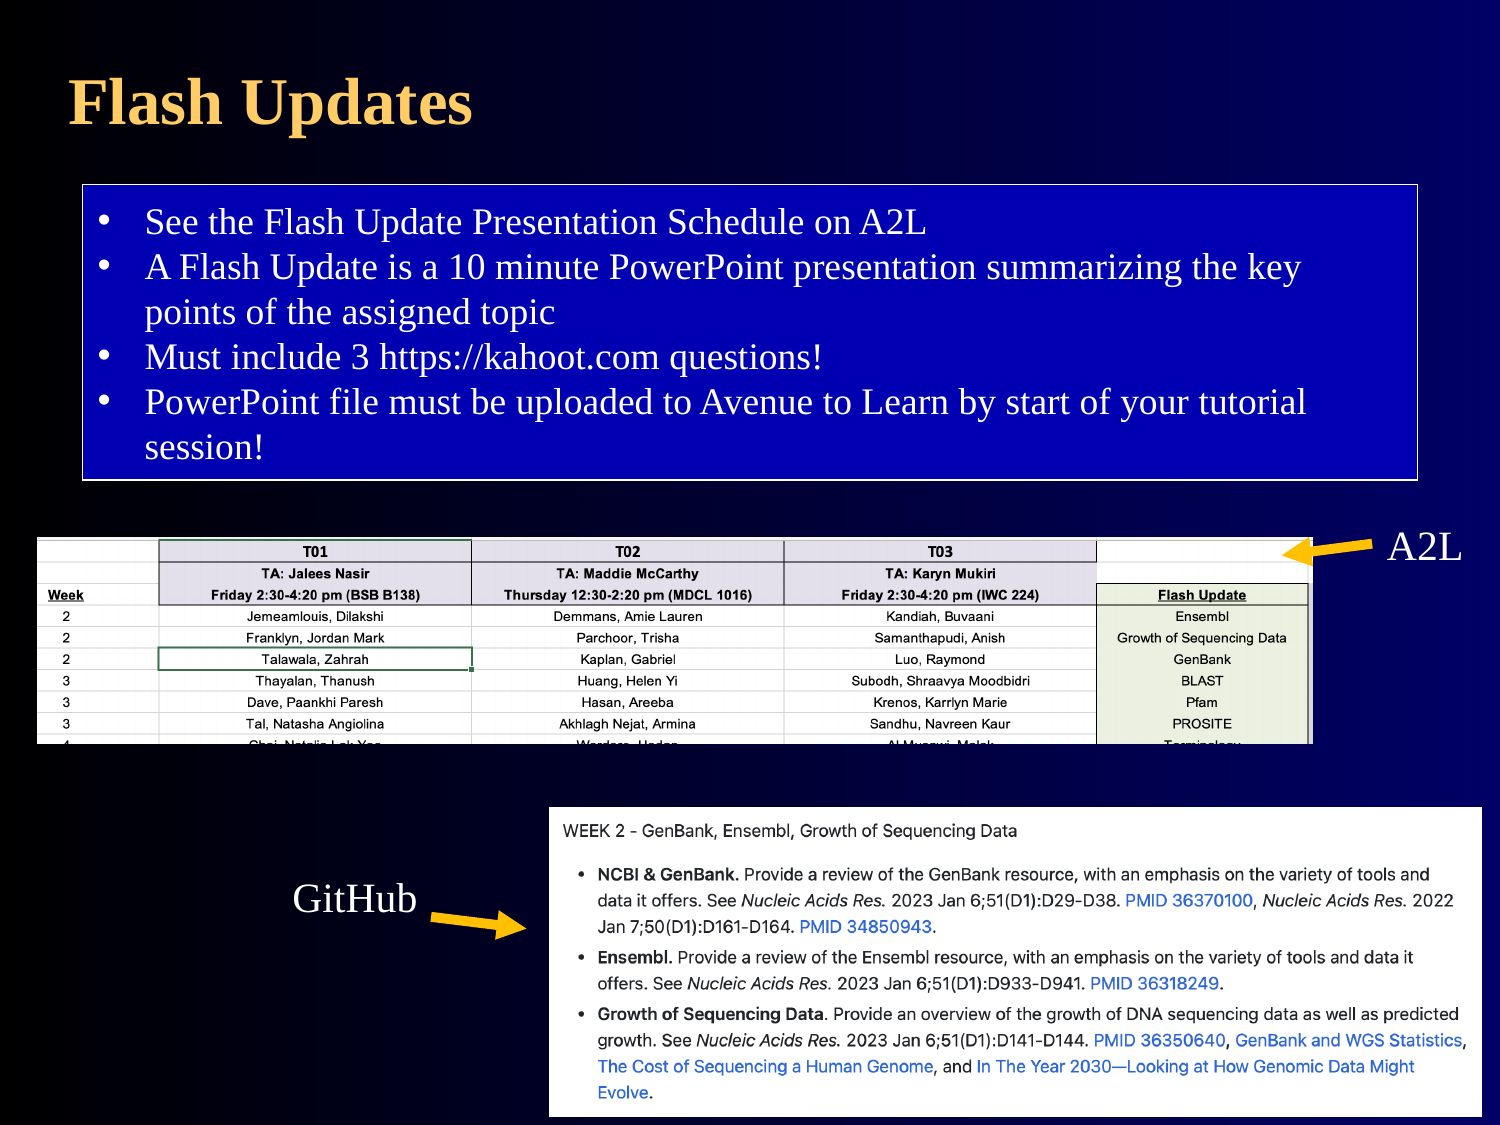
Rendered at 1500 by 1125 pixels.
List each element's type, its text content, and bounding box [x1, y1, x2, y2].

picture [36, 537, 1313, 744]
title Flash Updates [52, 0, 1459, 225]
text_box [430, 916, 527, 929]
picture [548, 807, 1482, 1117]
text_box A2L [1372, 510, 1500, 576]
text_box GitHub [277, 863, 514, 928]
text_box See the Flash Update Presentation Schedule on A2L A Flash Update is a 10 minute PowerPoint presentation summarizing the key points of the assigned topic Must include 3 https://kahoot.com questions! PowerPoint file must be uploaded to Avenue to Learn by start of your tutorial session! [82, 184, 1418, 480]
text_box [1281, 543, 1373, 556]
